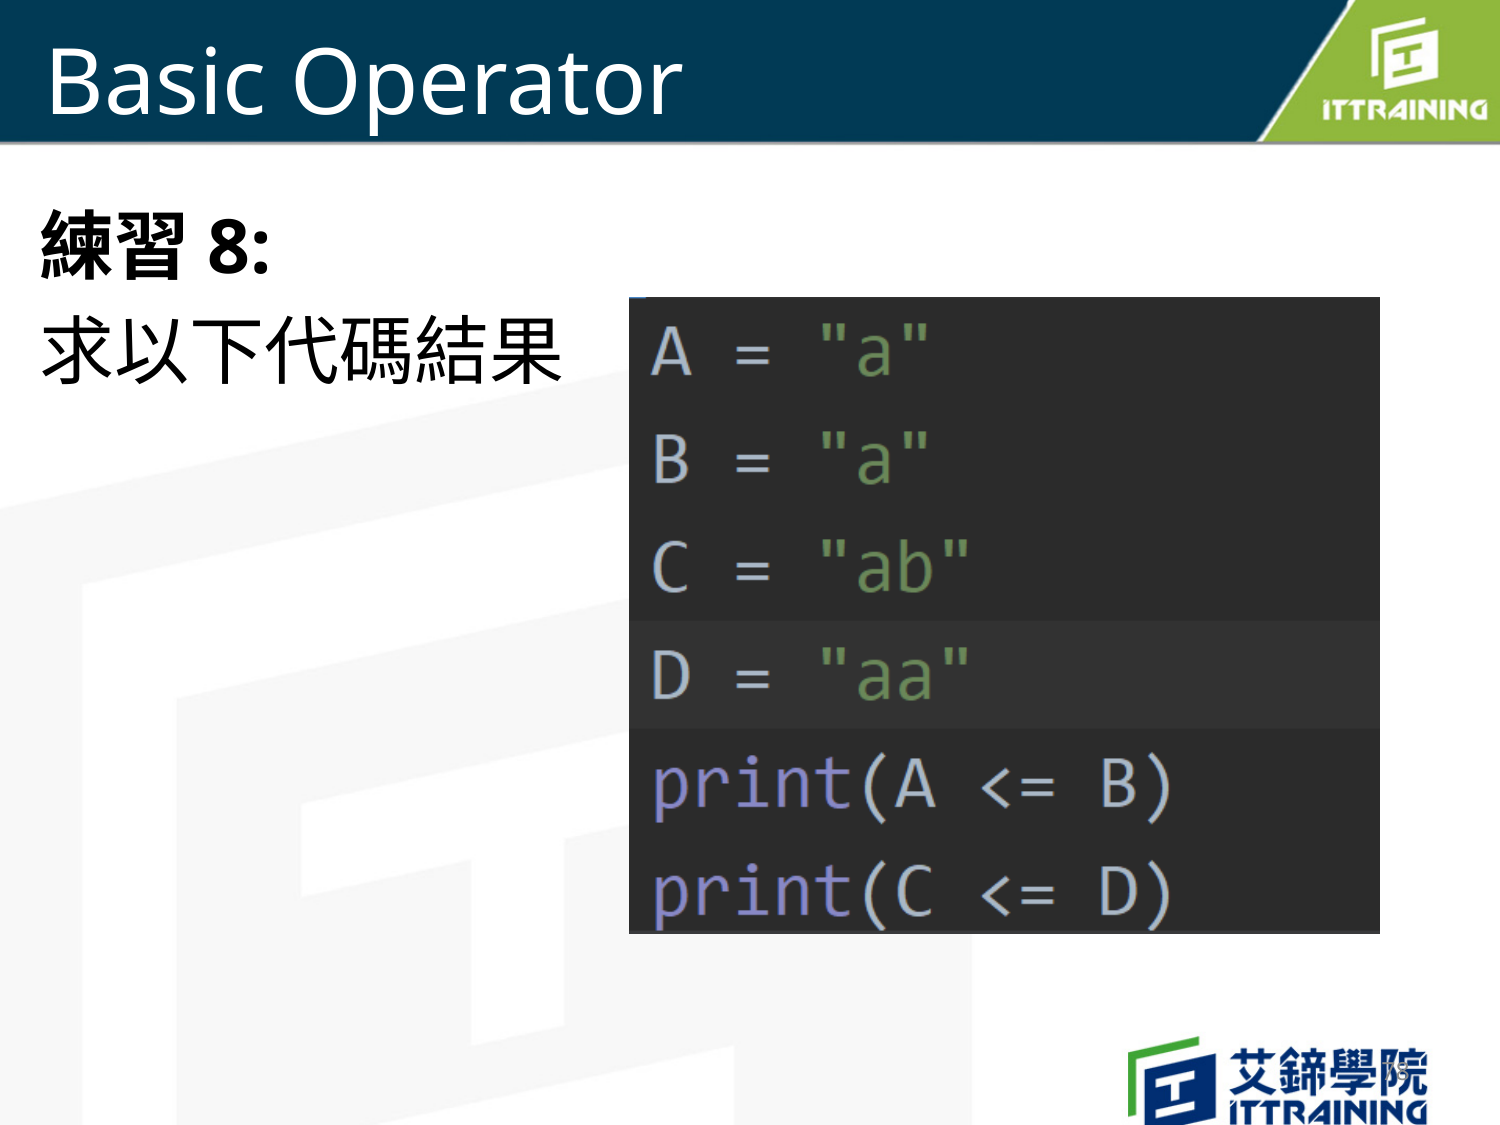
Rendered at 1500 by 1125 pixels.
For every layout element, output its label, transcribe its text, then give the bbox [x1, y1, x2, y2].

title Basic Operator [29, 0, 1380, 172]
slide_number 78 [1074, 1042, 1425, 1103]
picture [0, 0, 1500, 1125]
list 練習8: 求以下代碼結果 [24, 191, 1375, 934]
